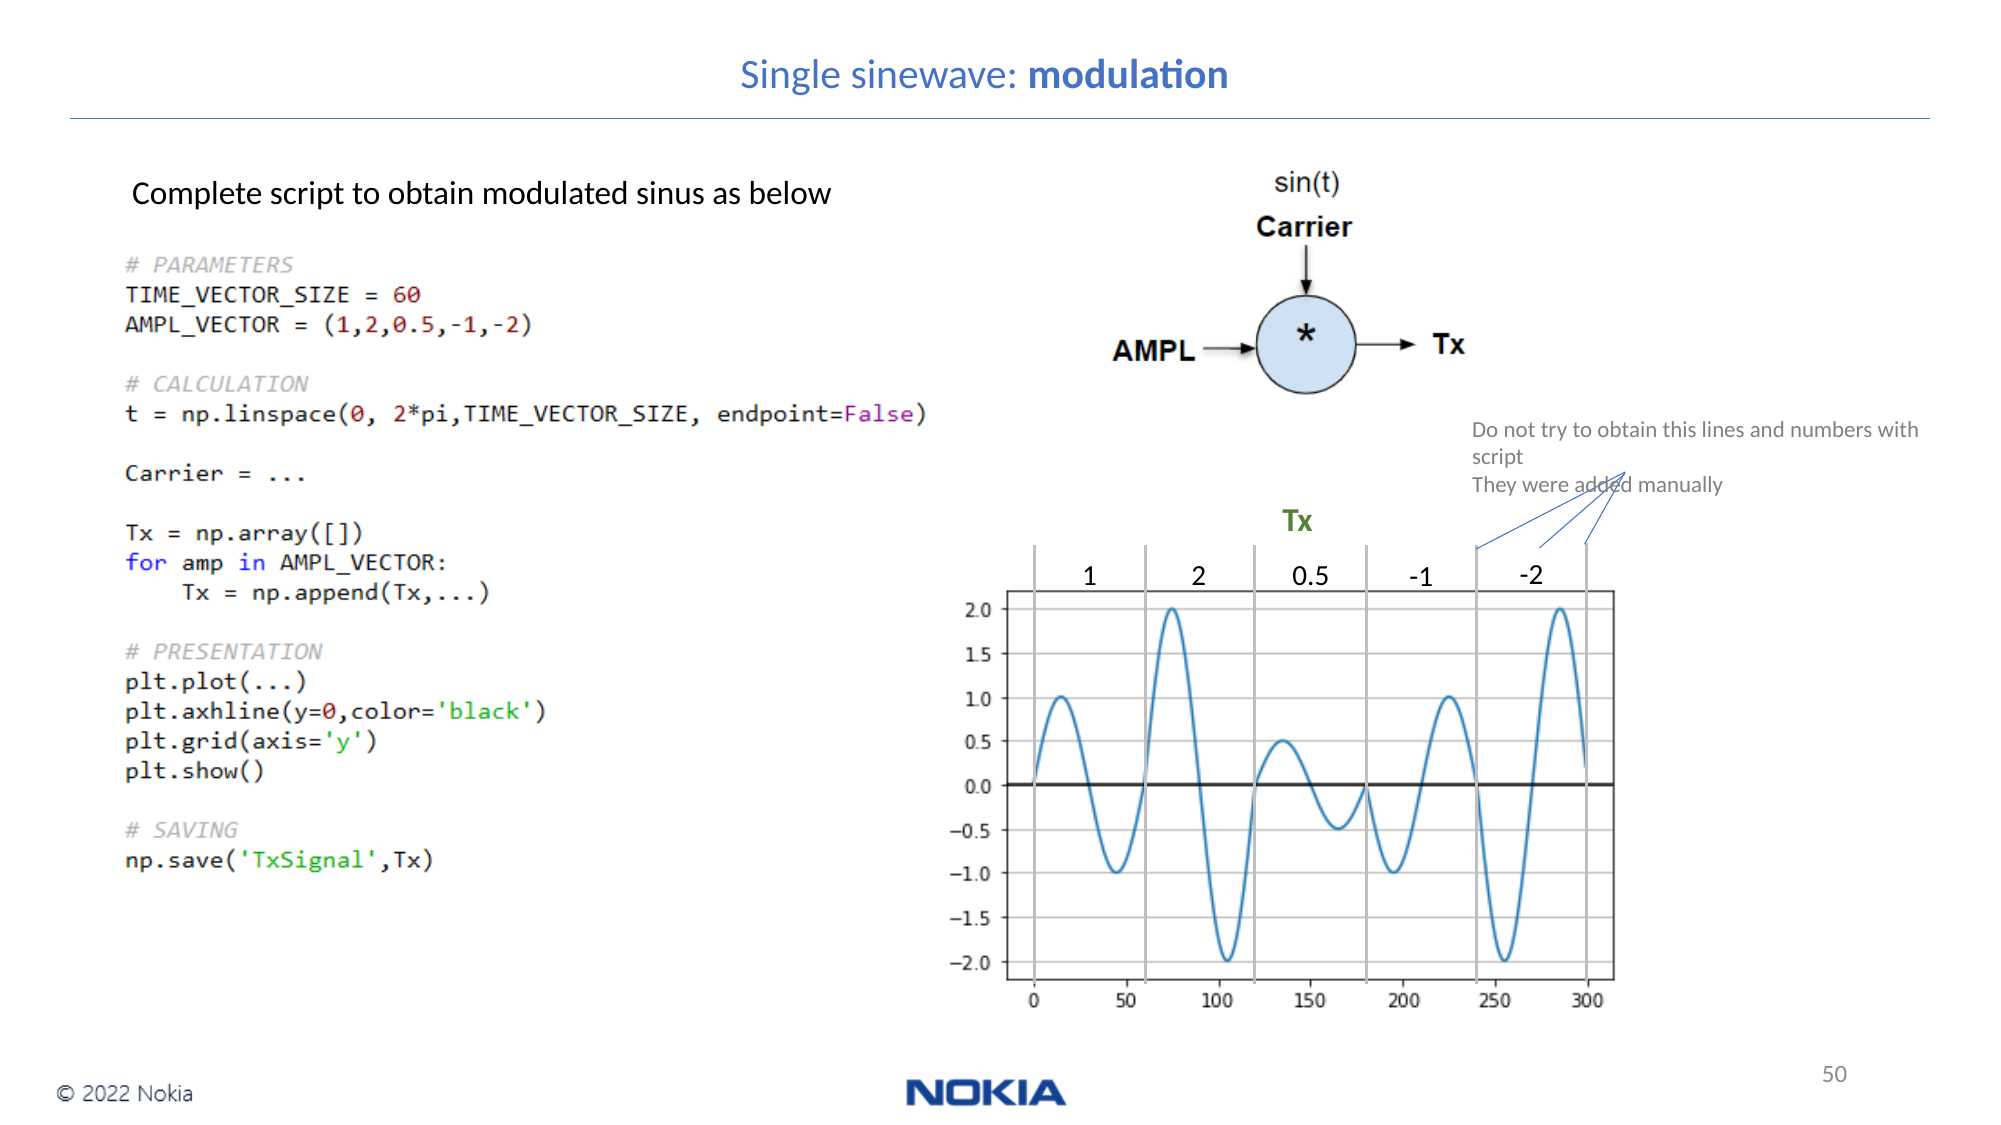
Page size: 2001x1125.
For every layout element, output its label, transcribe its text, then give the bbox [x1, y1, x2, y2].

text_box Single sinewave: modulation [55, 35, 1915, 104]
picture [1107, 160, 1474, 410]
text_box Complete script to obtain modulated sinus as below [117, 164, 1067, 219]
picture [36, 1066, 1167, 1111]
text_box Do not try to obtain this lines and numbers with script They were added manually [1457, 407, 1990, 505]
text_box Tx [1244, 490, 1351, 543]
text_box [1539, 473, 1626, 548]
slide_number 50 [1412, 1042, 1863, 1103]
picture [936, 580, 1626, 1022]
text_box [1476, 472, 1626, 550]
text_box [1034, 543, 1587, 985]
picture [119, 251, 930, 874]
